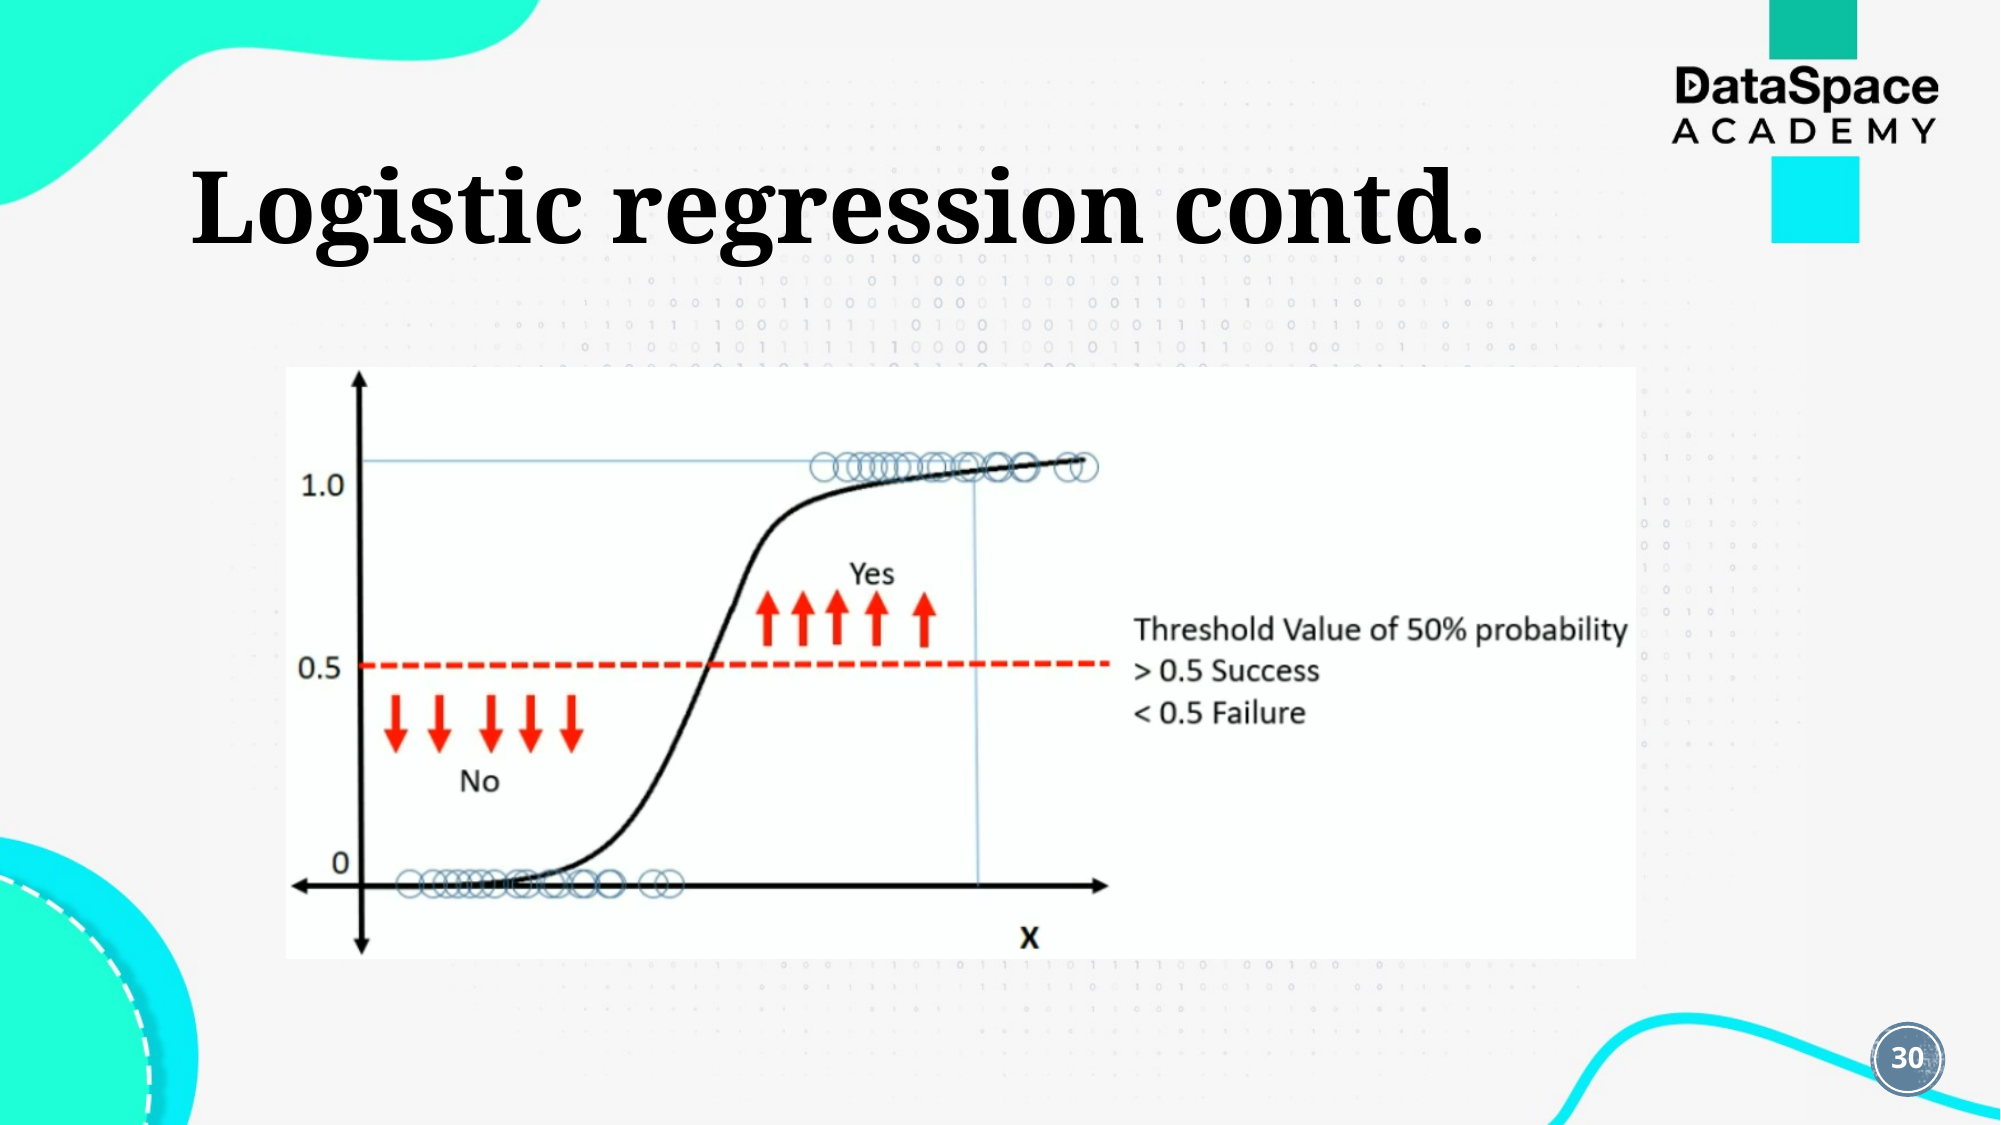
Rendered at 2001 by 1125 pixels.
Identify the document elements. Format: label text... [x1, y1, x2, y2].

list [287, 368, 1634, 957]
slide_number 30 [1855, 1028, 1961, 1089]
picture [0, 0, 2001, 1125]
title Logistic regression contd. [175, 79, 1826, 344]
